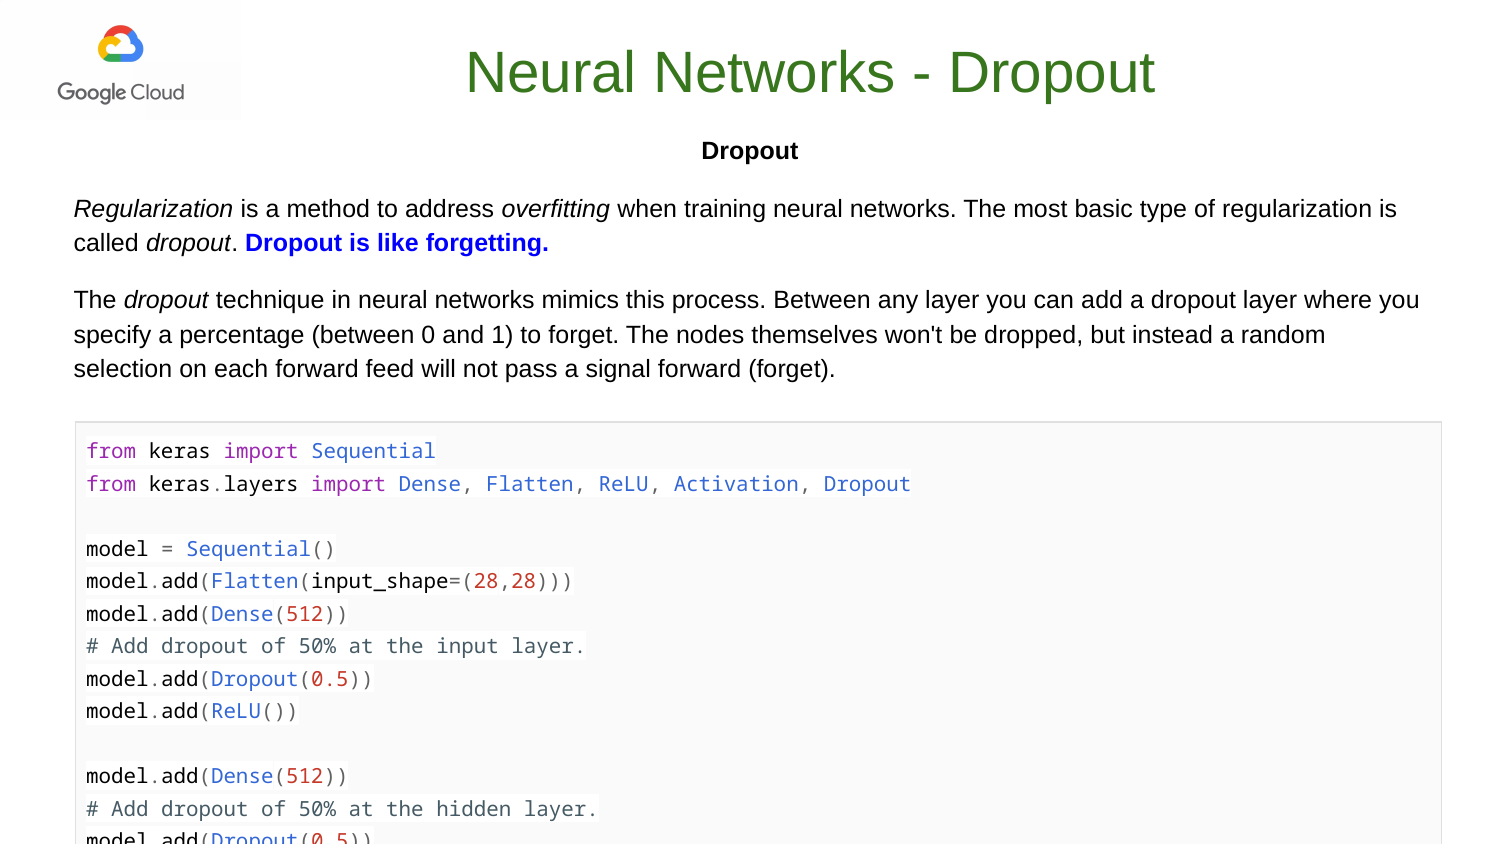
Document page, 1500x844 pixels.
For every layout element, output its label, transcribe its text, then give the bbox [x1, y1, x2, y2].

table_header from keras import Sequential from keras.layers import Dense, Flatten, ReLU, Activation, Dropout model = Sequential() model.add(Flatten(input_shape=(28,28))) model.add(Dense(512)) # Add dropout of 50% at the input layer. model.add(Dropout(0.5)) model.add(ReLU()) model.add(Dense(512)) # Add dropout of 50% at the hidden layer. model.add(Dropout(0.5)) model.add(ReLU()) [76, 423, 1441, 844]
picture [0, 0, 241, 121]
subtitle Neural Networks - Dropout [244, 19, 1500, 150]
text_box Dropout Regularization is a method to address overfitting when training neural networks. The most basic type of regularization is called dropout. Dropout is like forgetting. The dropout technique in neural networks mimics this process. Between any layer you can add a dropout layer where you specify a percentage (between 0 and 1) to forget. The nodes themselves won't be dropped, but instead a random selection on each forward feed will not pass a signal forward (forget). [58, 119, 1442, 826]
